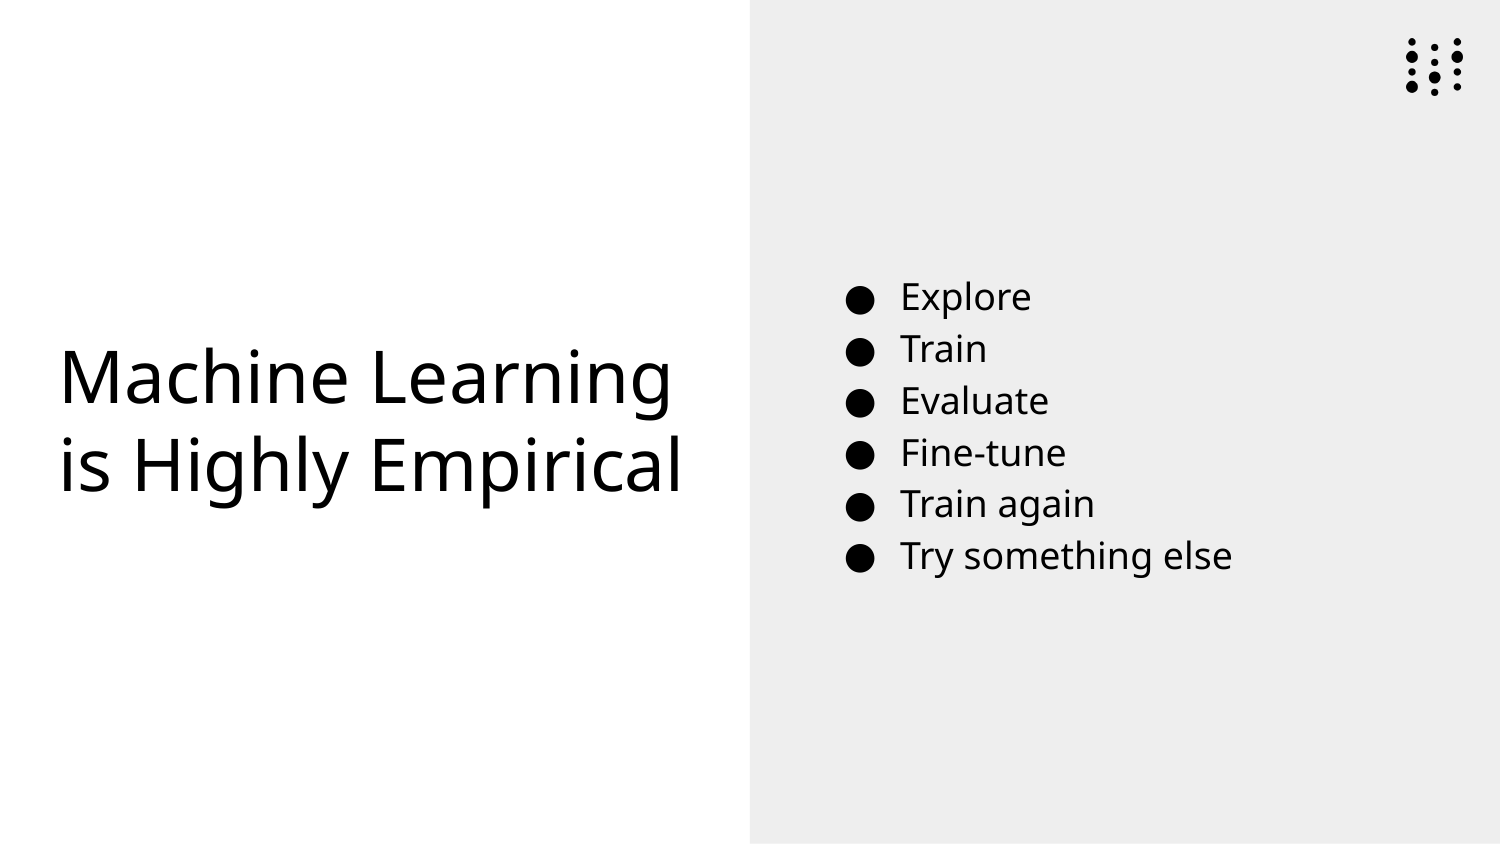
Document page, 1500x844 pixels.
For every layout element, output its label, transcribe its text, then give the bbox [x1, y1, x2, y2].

list Explore Train Evaluate Fine-tune Train again Try something else [810, 118, 1440, 725]
picture [1406, 38, 1463, 96]
title Machine Learning is Highly Empirical [43, 322, 708, 522]
